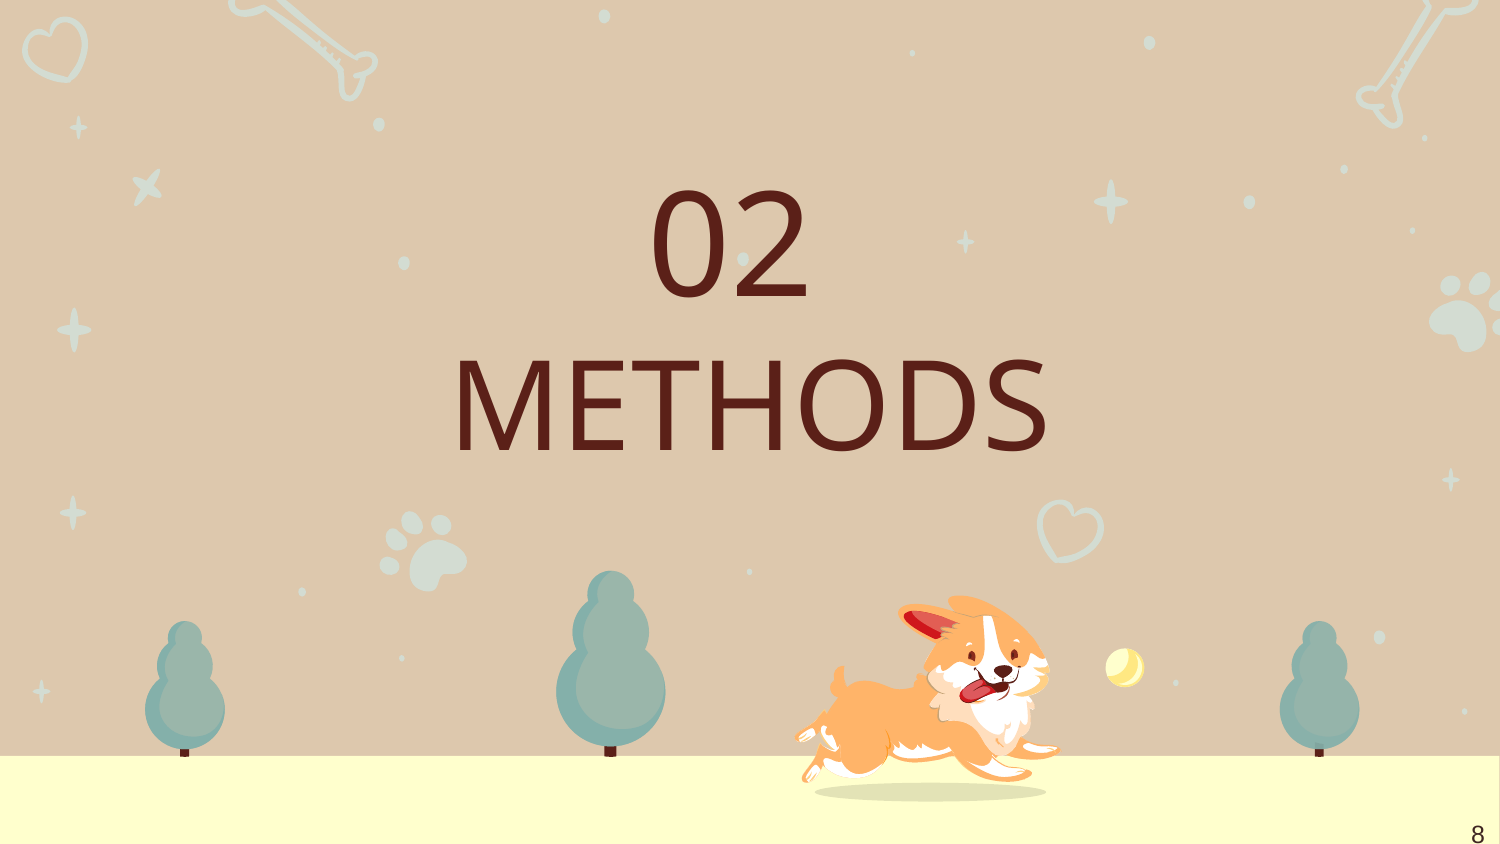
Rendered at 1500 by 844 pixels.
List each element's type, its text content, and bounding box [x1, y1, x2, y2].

slide_number 8 [1162, 811, 1500, 844]
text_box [136, 570, 1364, 758]
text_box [793, 595, 1149, 802]
title 02 METHODS [342, 145, 1158, 482]
